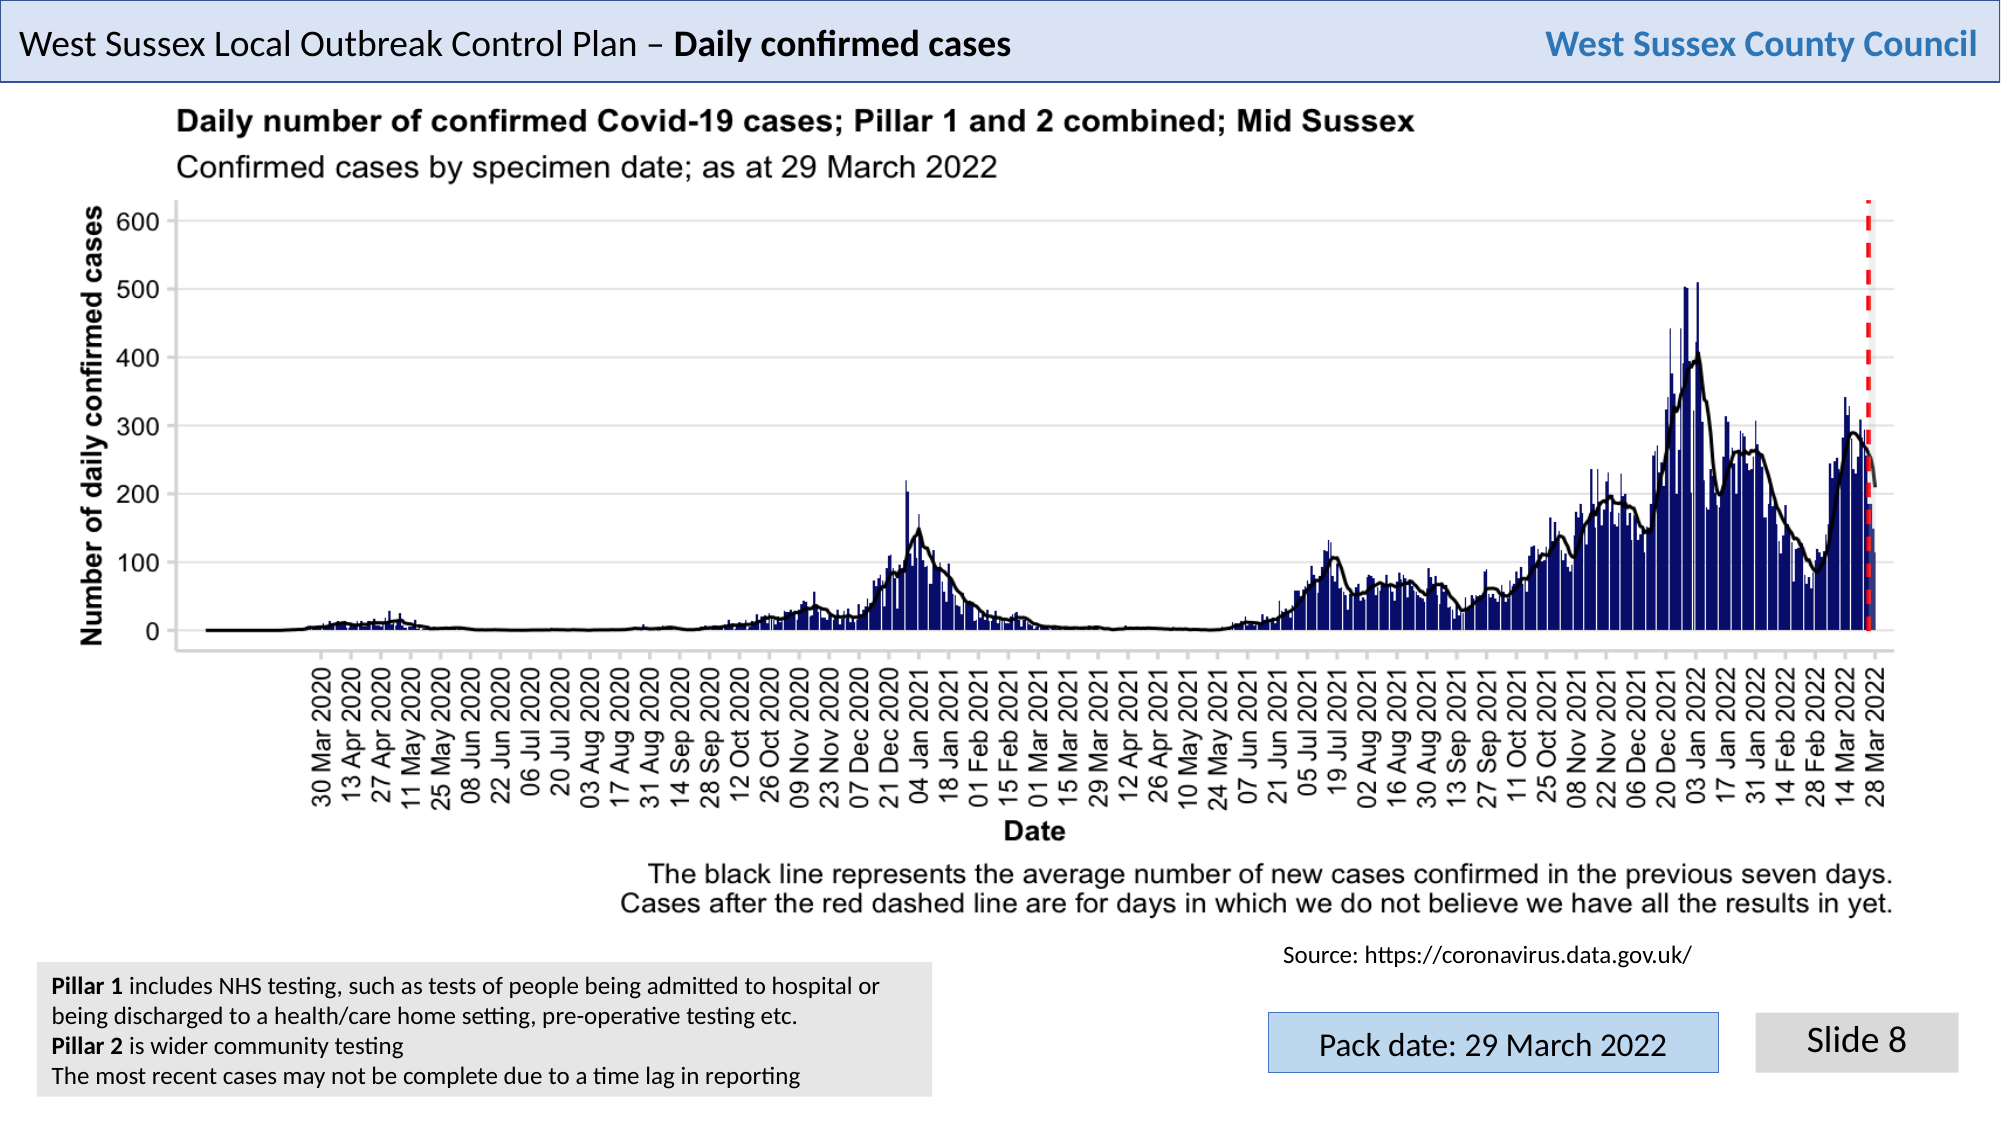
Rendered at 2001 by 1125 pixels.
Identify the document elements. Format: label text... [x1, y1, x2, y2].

list Source: https://coronavirus.data.gov.uk/ [1268, 935, 1912, 995]
picture [63, 91, 1912, 935]
list Slide 8 [1755, 1012, 1959, 1073]
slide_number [1268, 1012, 1719, 1073]
